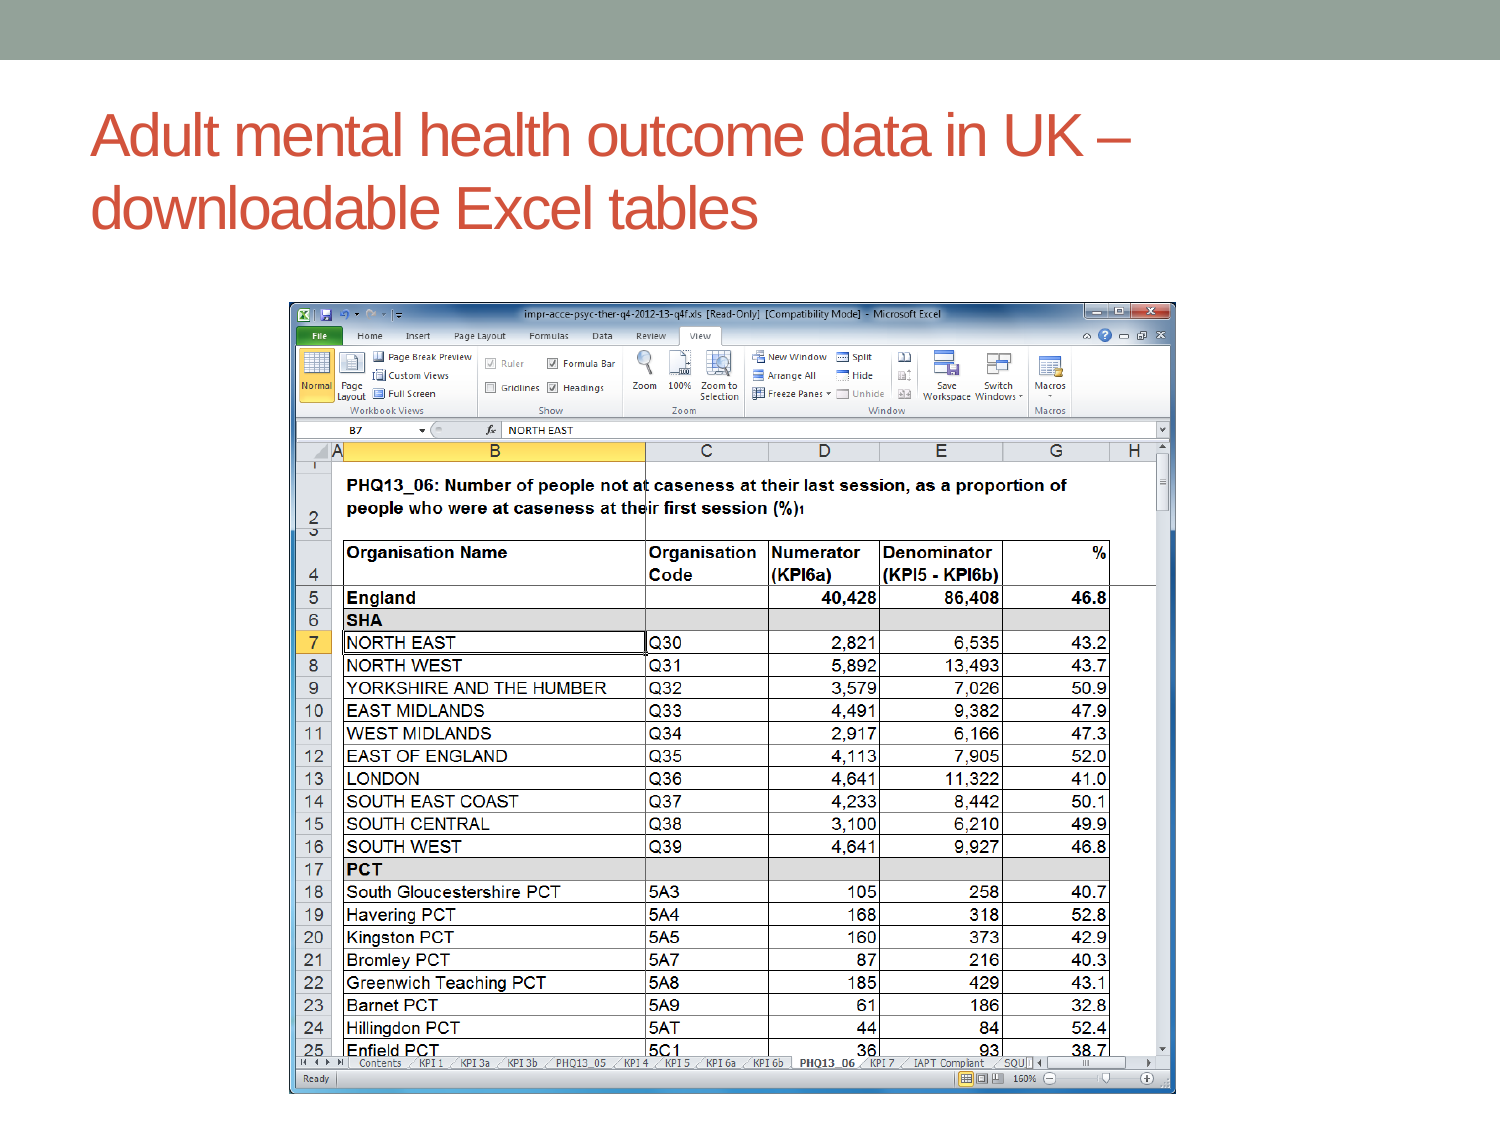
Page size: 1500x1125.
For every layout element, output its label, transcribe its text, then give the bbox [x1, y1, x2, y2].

title Adult mental health outcome data in UK – downloadable Excel tables [75, 87, 1425, 250]
picture [288, 302, 1176, 1095]
